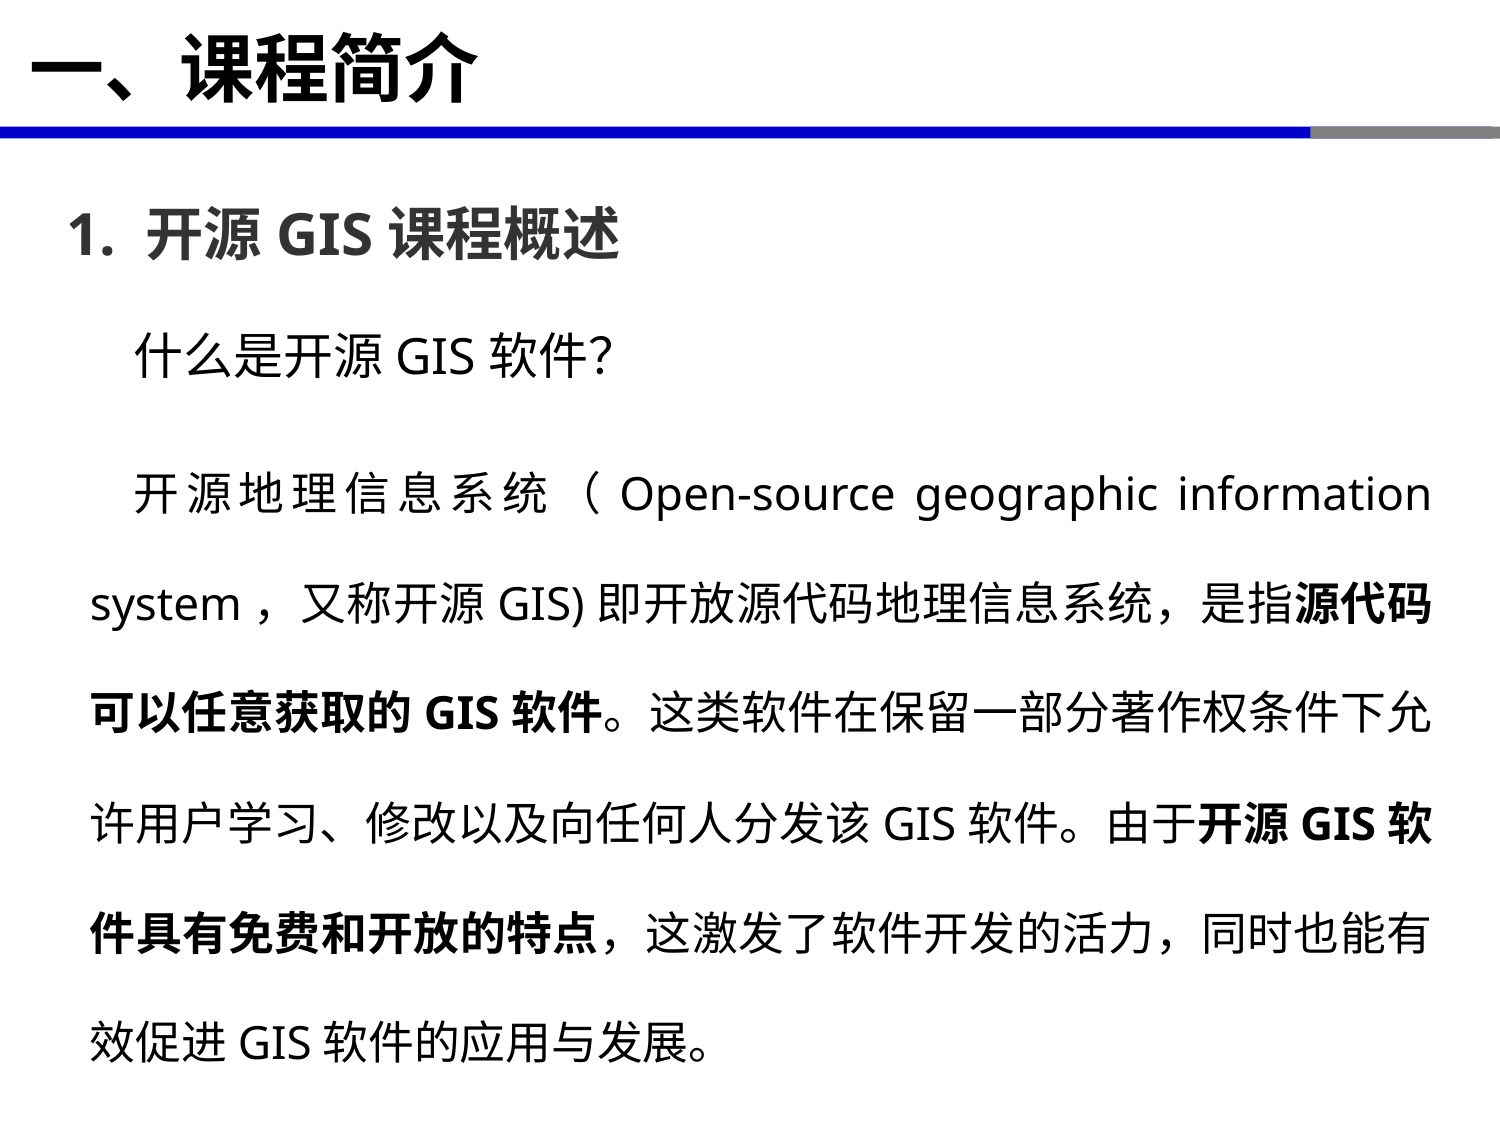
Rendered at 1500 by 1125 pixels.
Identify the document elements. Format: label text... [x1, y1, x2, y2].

text_box 1. 开源GIS课程概述 [52, 154, 1448, 275]
text_box 什么是开源GIS软件？ 开源地理信息系统（Open-source geographic information system，又称开源GIS)即开放源代码地理信息系统，是指源代码可以任意获取的GIS软件。这类软件在保留一部分著作权条件下允许用户学习、修改以及向任何人分发该GIS软件。由于开源GIS软件具有免费和开放的特点，这激发了软件开发的活力，同时也能有效促进GIS软件的应用与发展。 [74, 275, 1448, 1077]
title 一、课程简介 [0, 1, 1479, 132]
